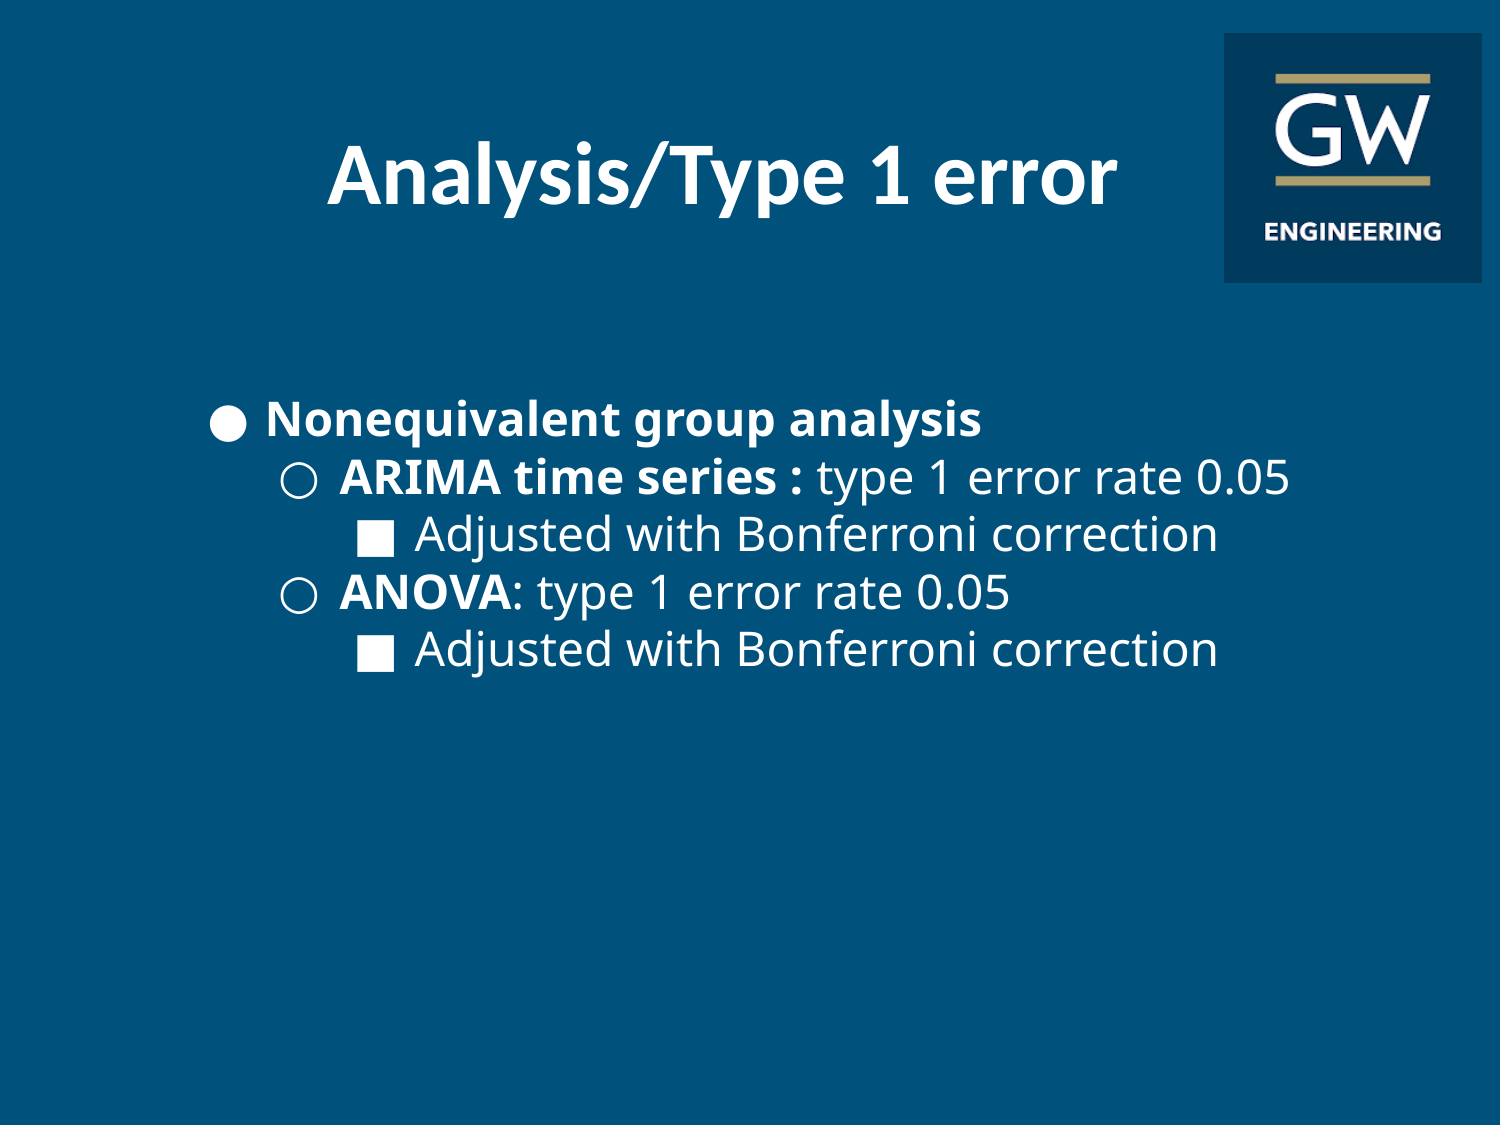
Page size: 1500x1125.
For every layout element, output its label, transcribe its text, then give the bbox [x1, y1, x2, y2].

title Analysis/Type 1 error [116, 107, 1219, 262]
text_box Nonequivalent group analysis ARIMA time series : type 1 error rate 0.05 Adjusted with Bonferroni correction ANOVA: type 1 error rate 0.05 Adjusted with Bonferroni correction [174, 318, 1420, 937]
picture [1225, 34, 1481, 282]
